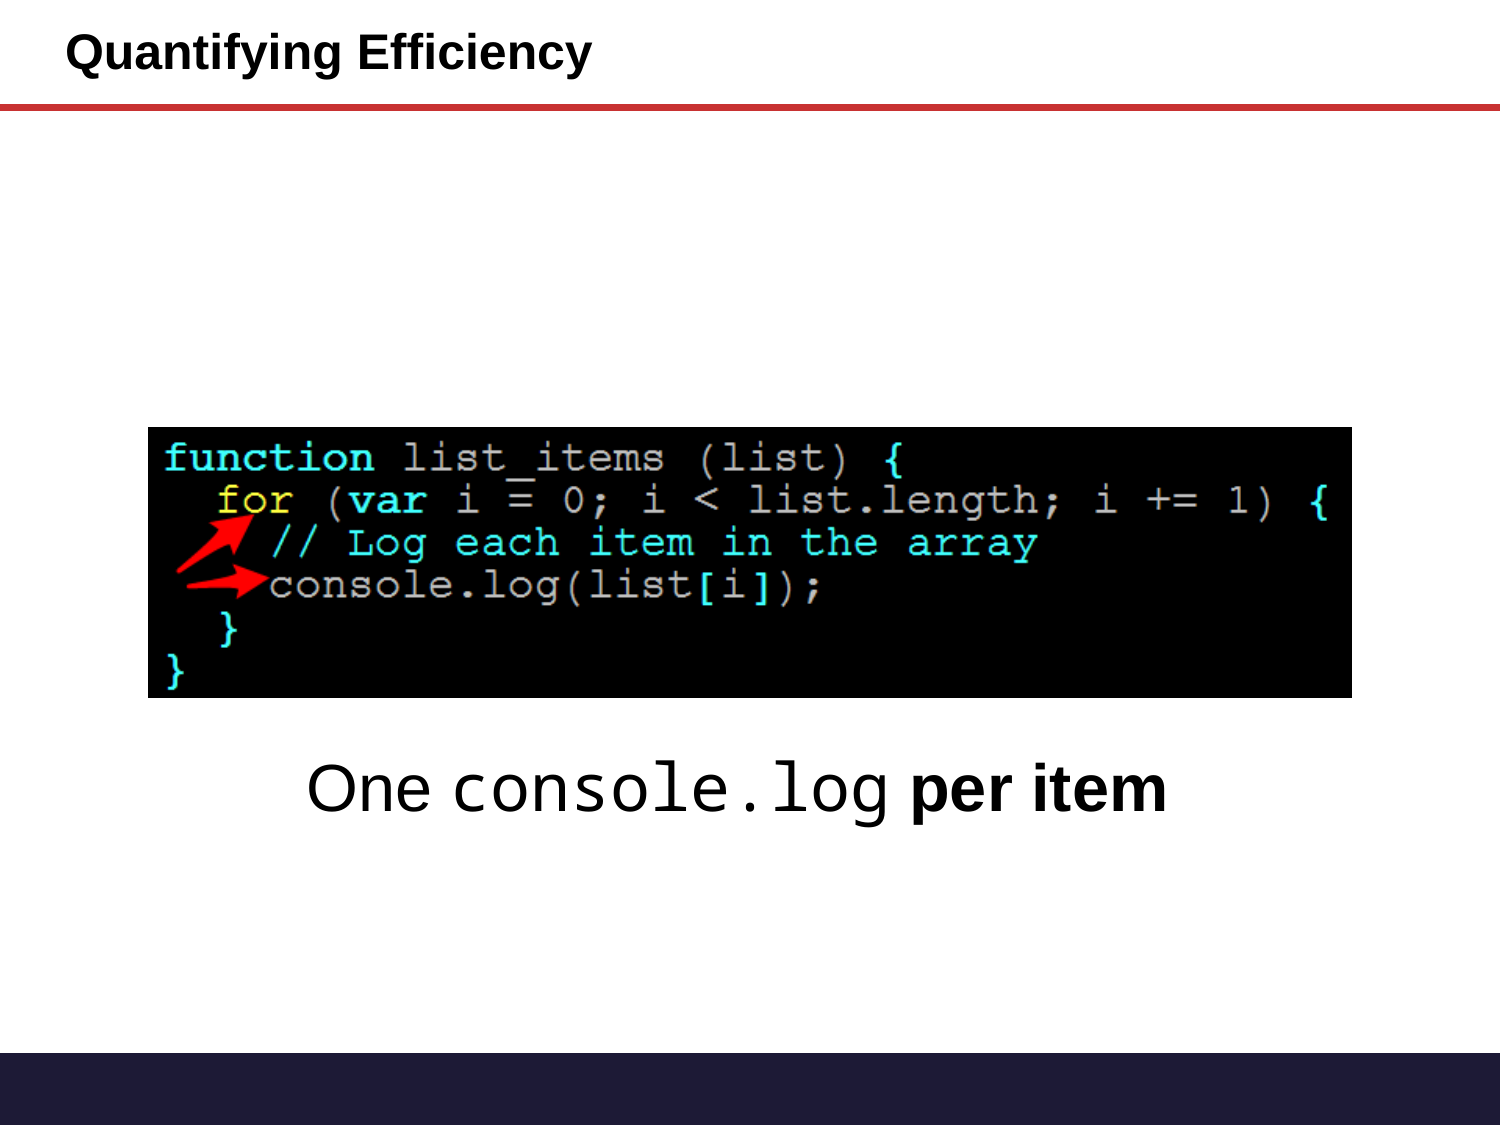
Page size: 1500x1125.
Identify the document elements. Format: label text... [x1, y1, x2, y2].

title Quantifying Efficiency [50, 0, 1425, 108]
picture [148, 427, 1352, 698]
text_box One console.log per item [24, 737, 1450, 833]
